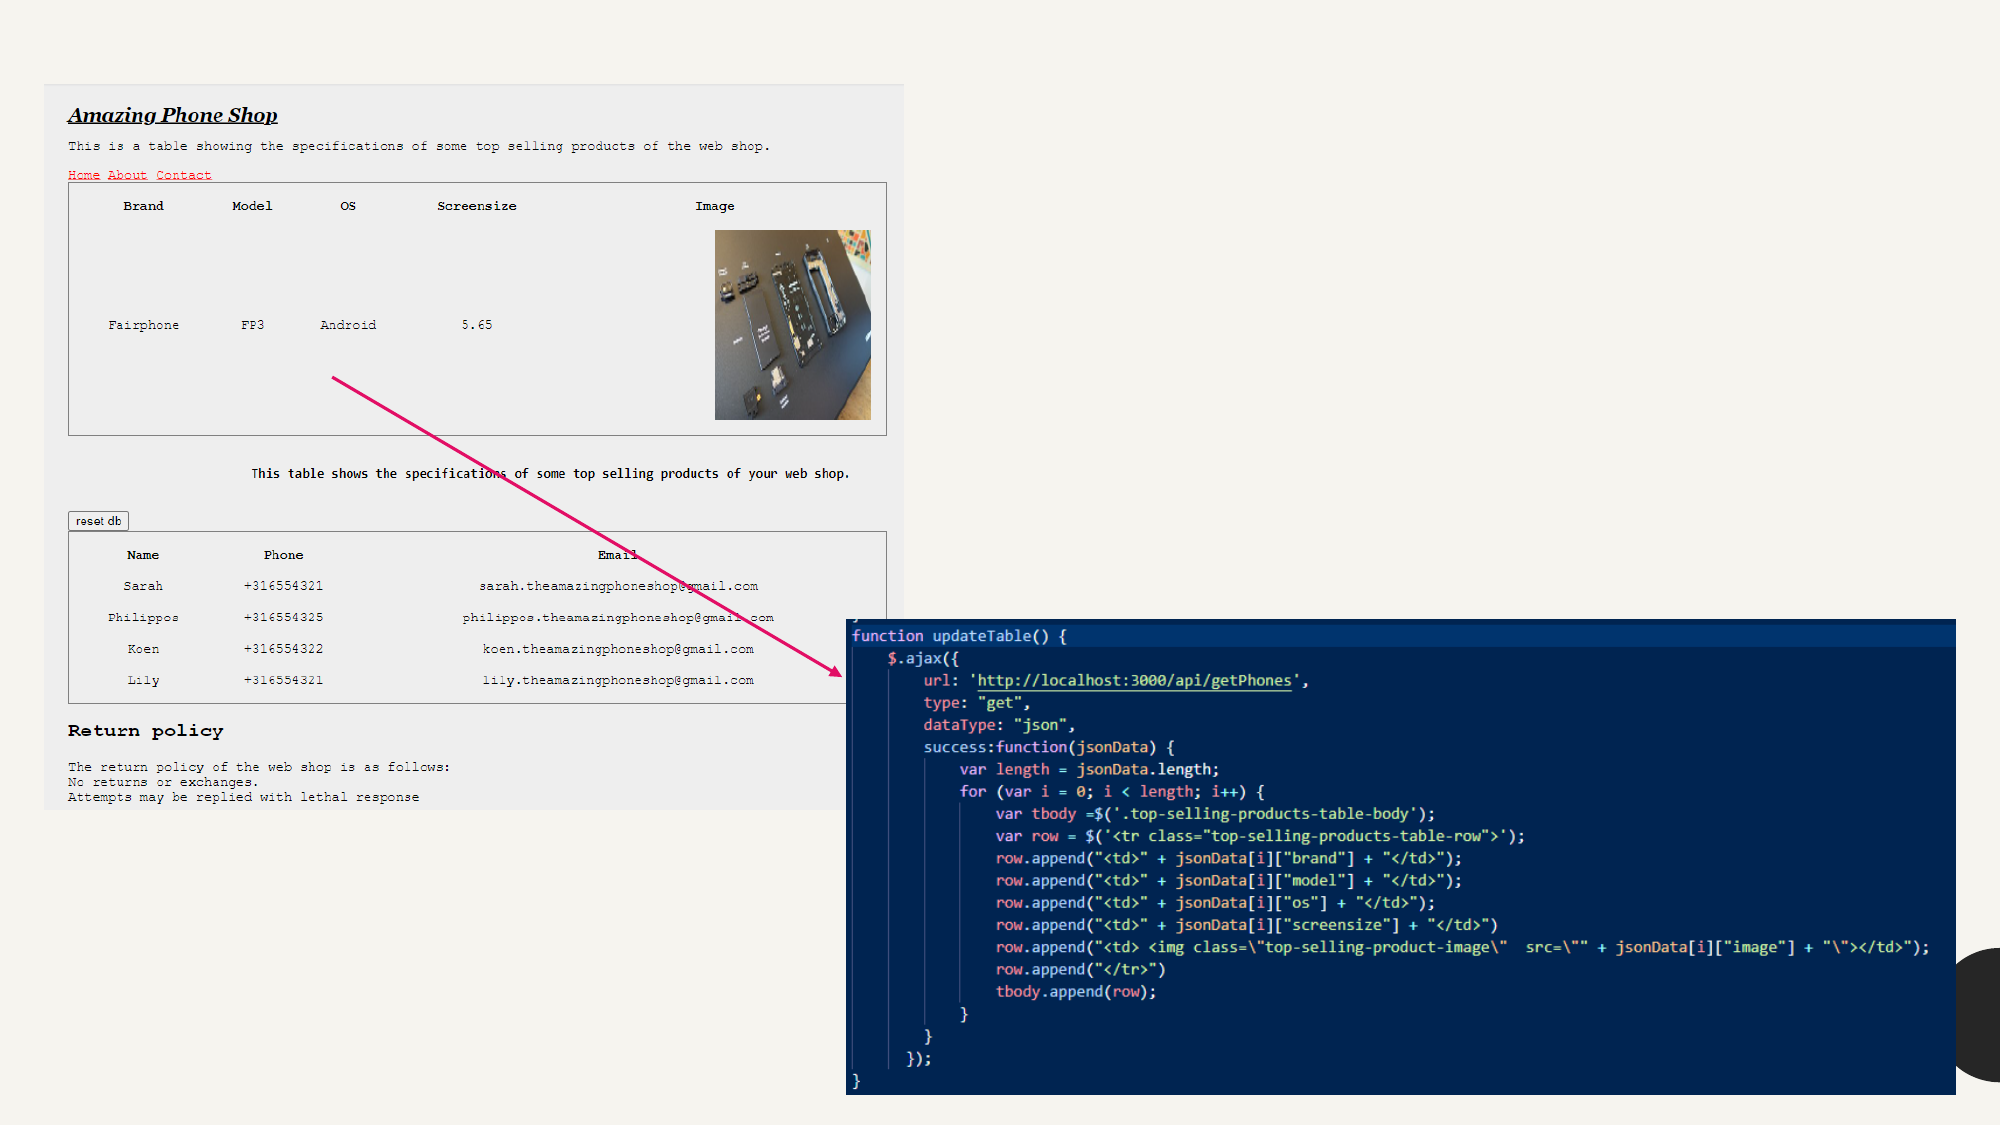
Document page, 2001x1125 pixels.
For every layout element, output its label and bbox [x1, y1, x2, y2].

picture [44, 84, 904, 810]
list [846, 619, 1956, 1095]
text_box [332, 377, 843, 678]
